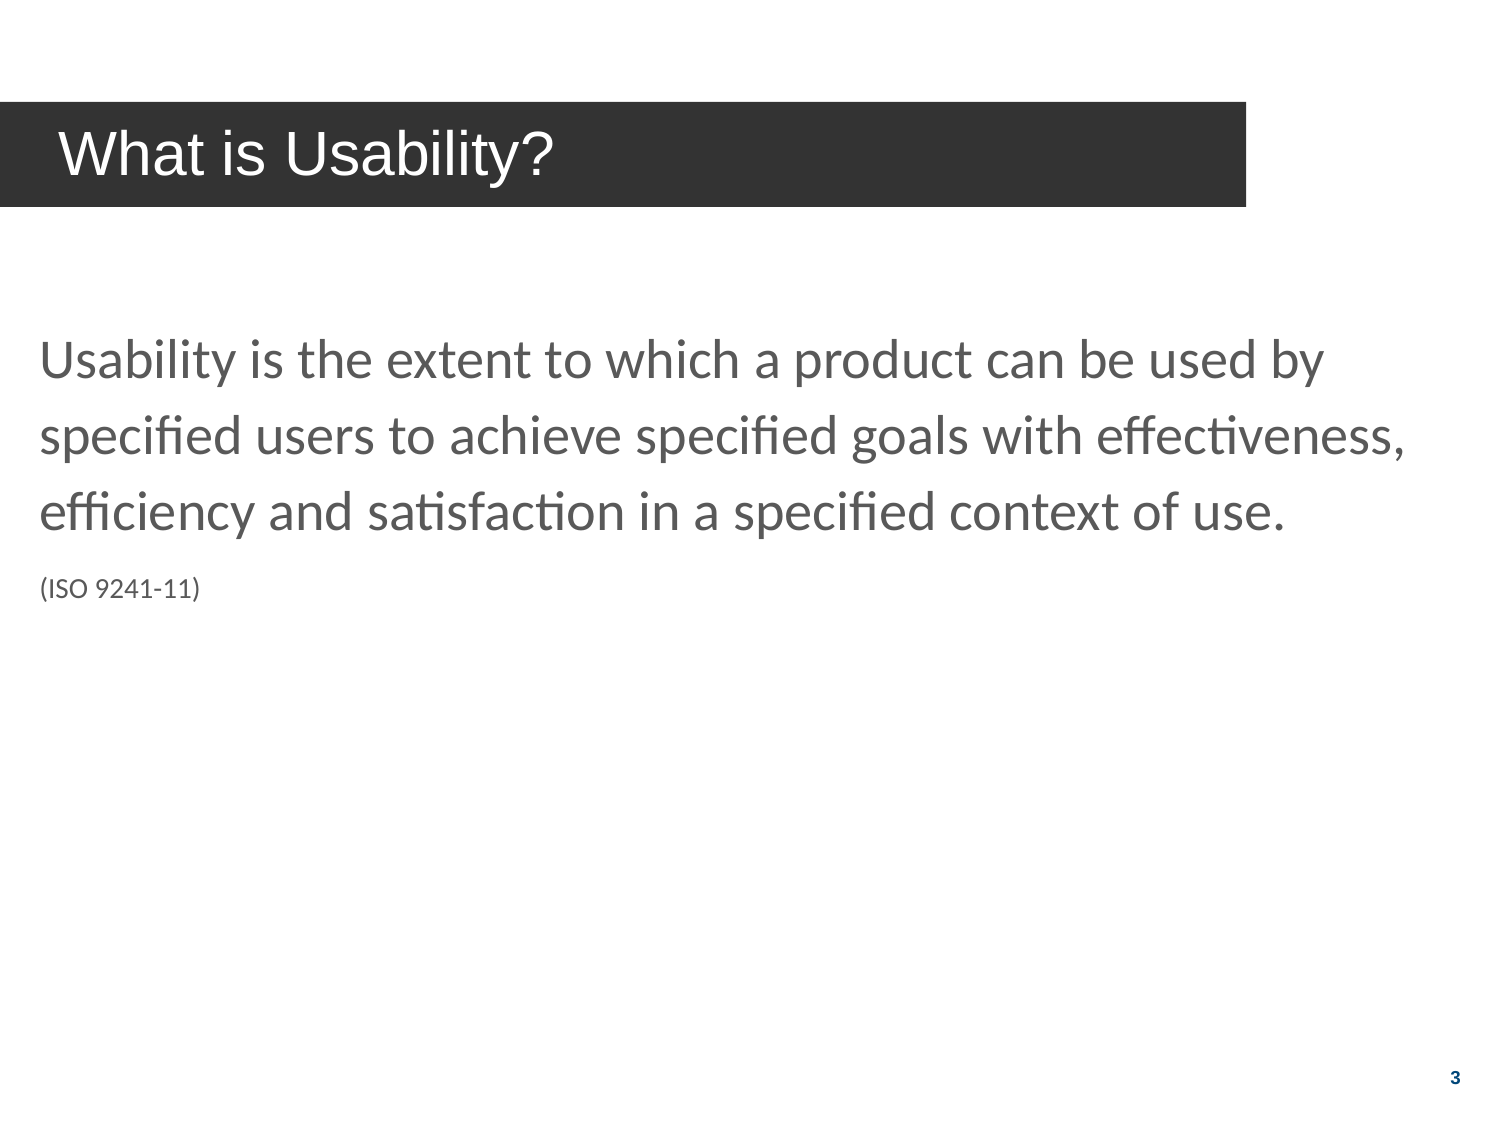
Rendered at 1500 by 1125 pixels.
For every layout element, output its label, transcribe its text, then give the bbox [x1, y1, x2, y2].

text_box What is Usability? [0, 101, 1247, 207]
slide_number 3 [1428, 1067, 1493, 1095]
list Usability is the extent to which a product can be used by specified users to achieve specified goals with effectiveness, efficiency and satisfaction in a specified context of use. (ISO 9241-11) [39, 314, 1424, 1034]
